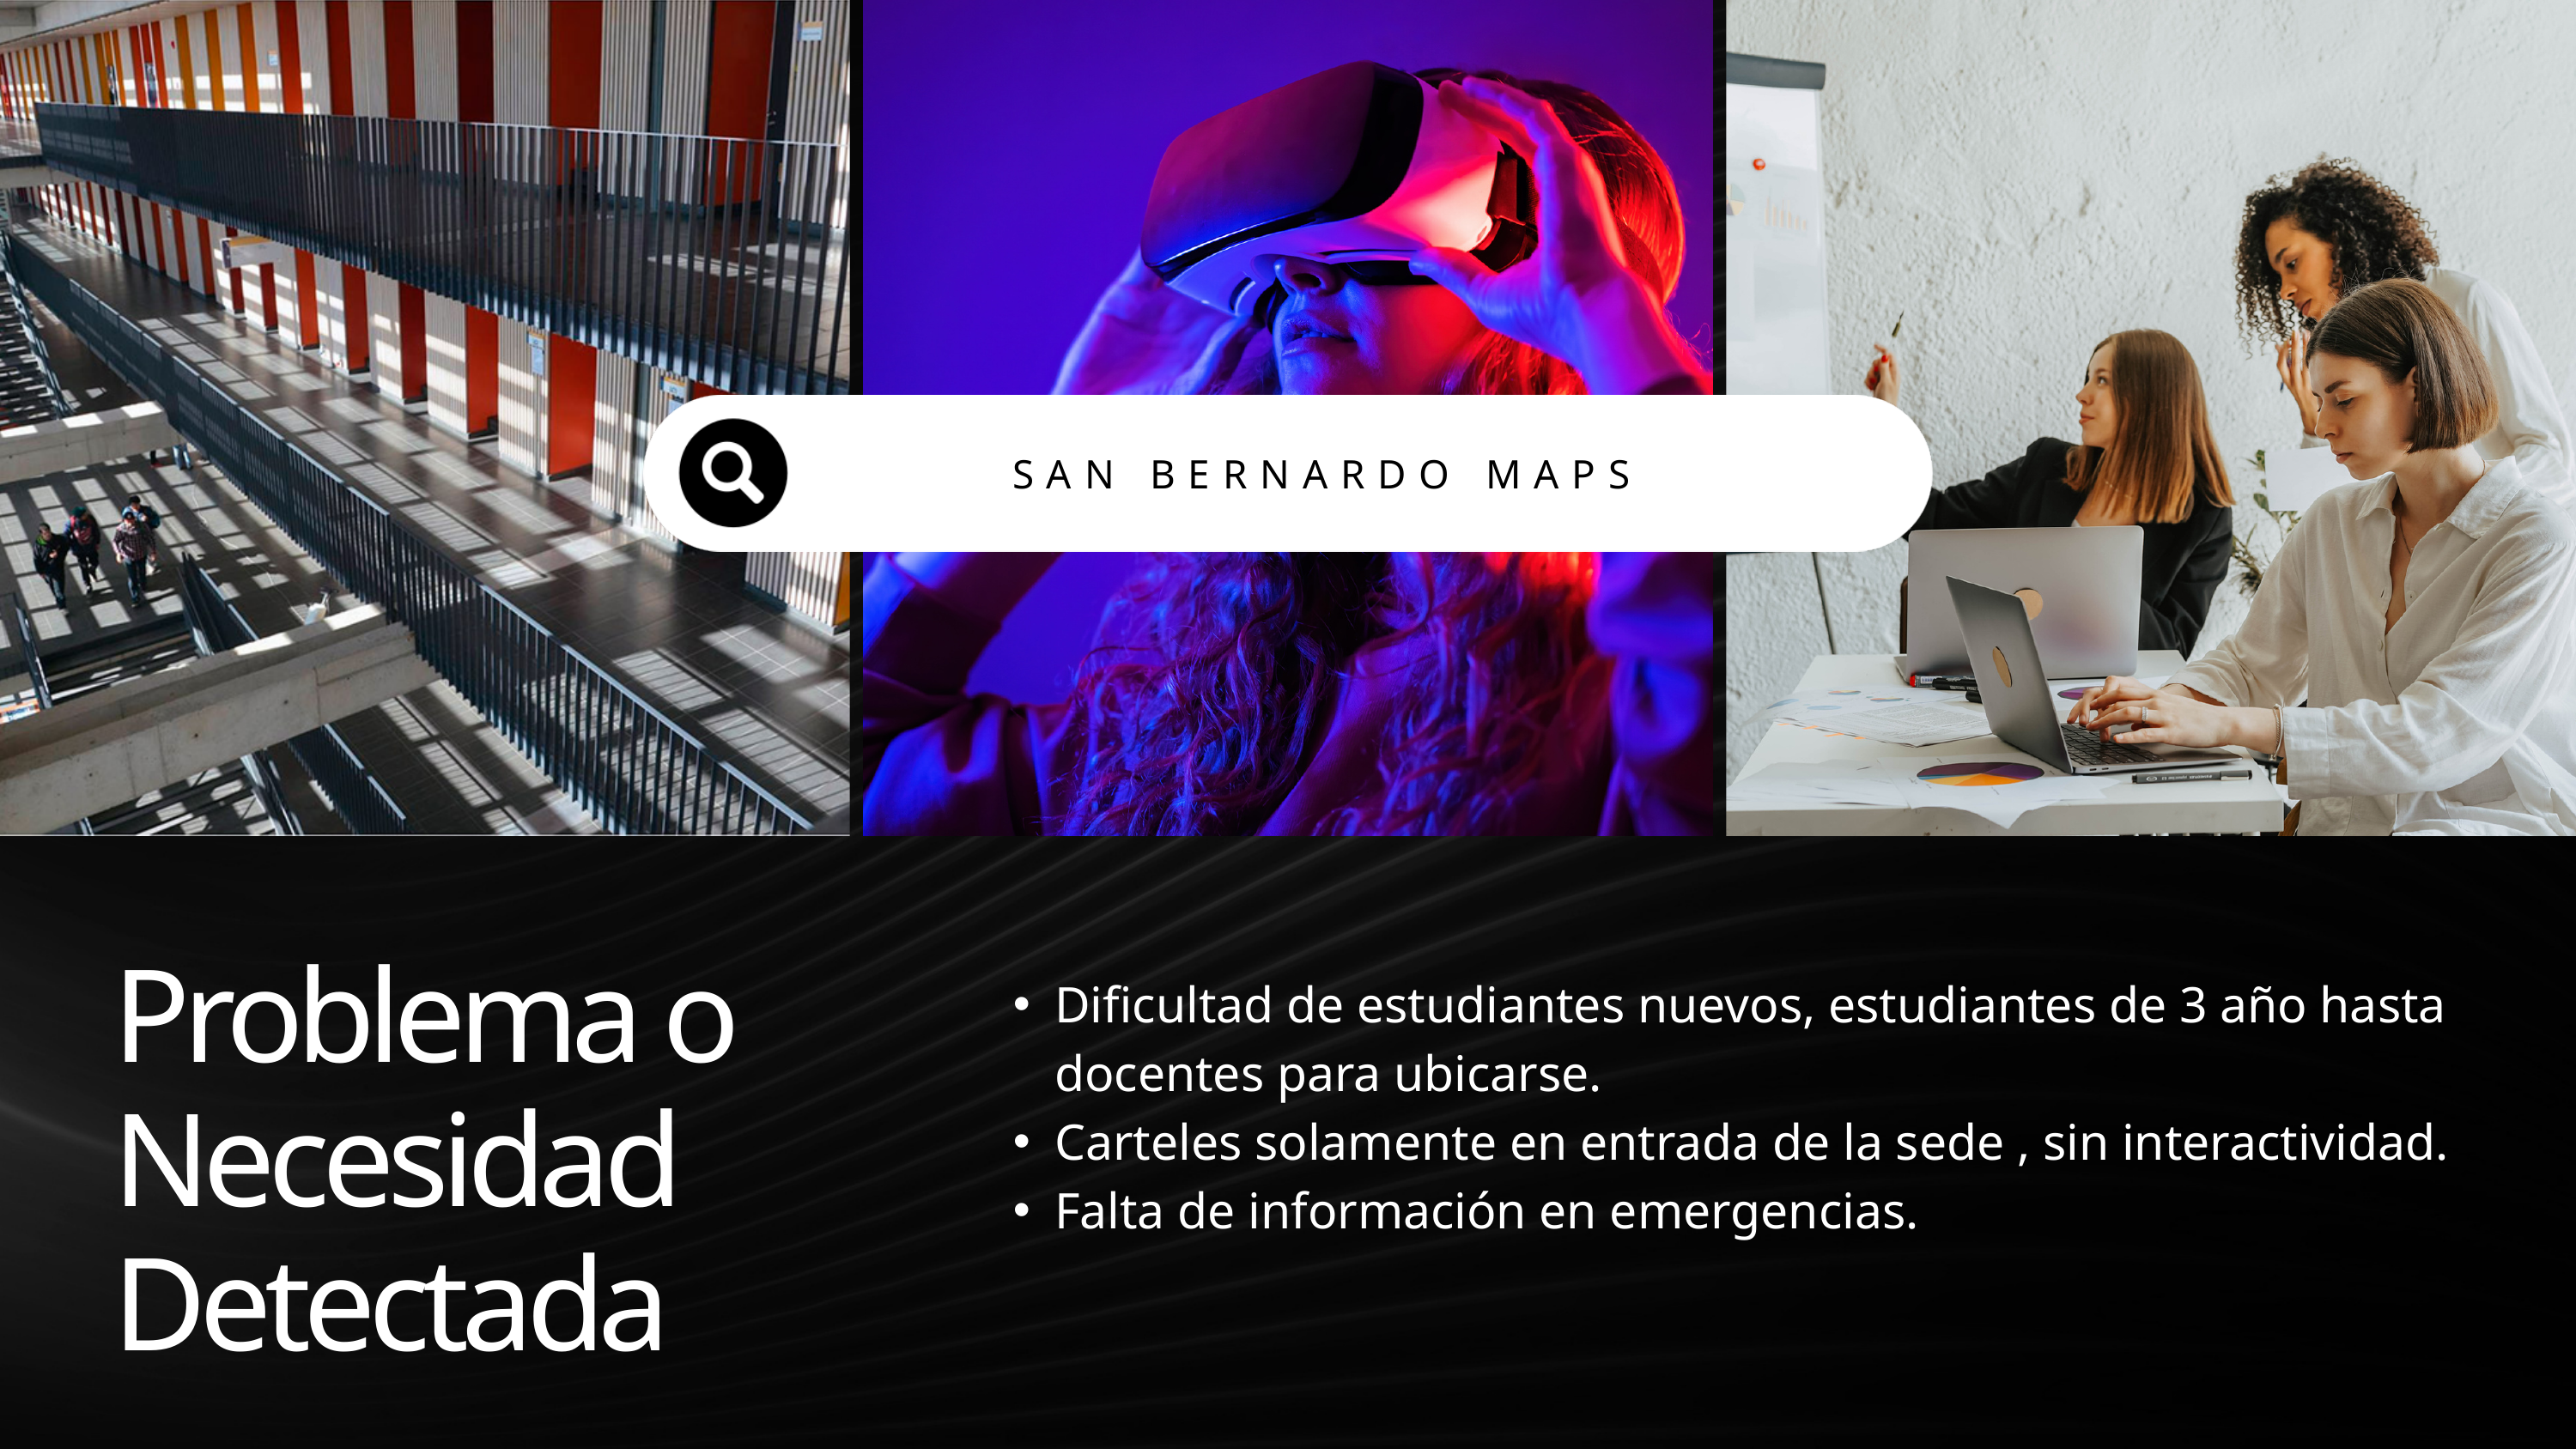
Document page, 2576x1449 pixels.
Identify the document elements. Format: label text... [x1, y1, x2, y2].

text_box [0, 0, 2576, 837]
text_box Dificultad de estudiantes nuevos, estudiantes de 3 año hasta docentes para ubicarse. Carteles solamente en entrada de la sede , sin interactividad. Falta de información en emergencias. [971, 964, 2462, 1307]
text_box Problema o Necesidad Detectada [112, 944, 996, 1377]
text_box [0, 846, 2576, 1449]
